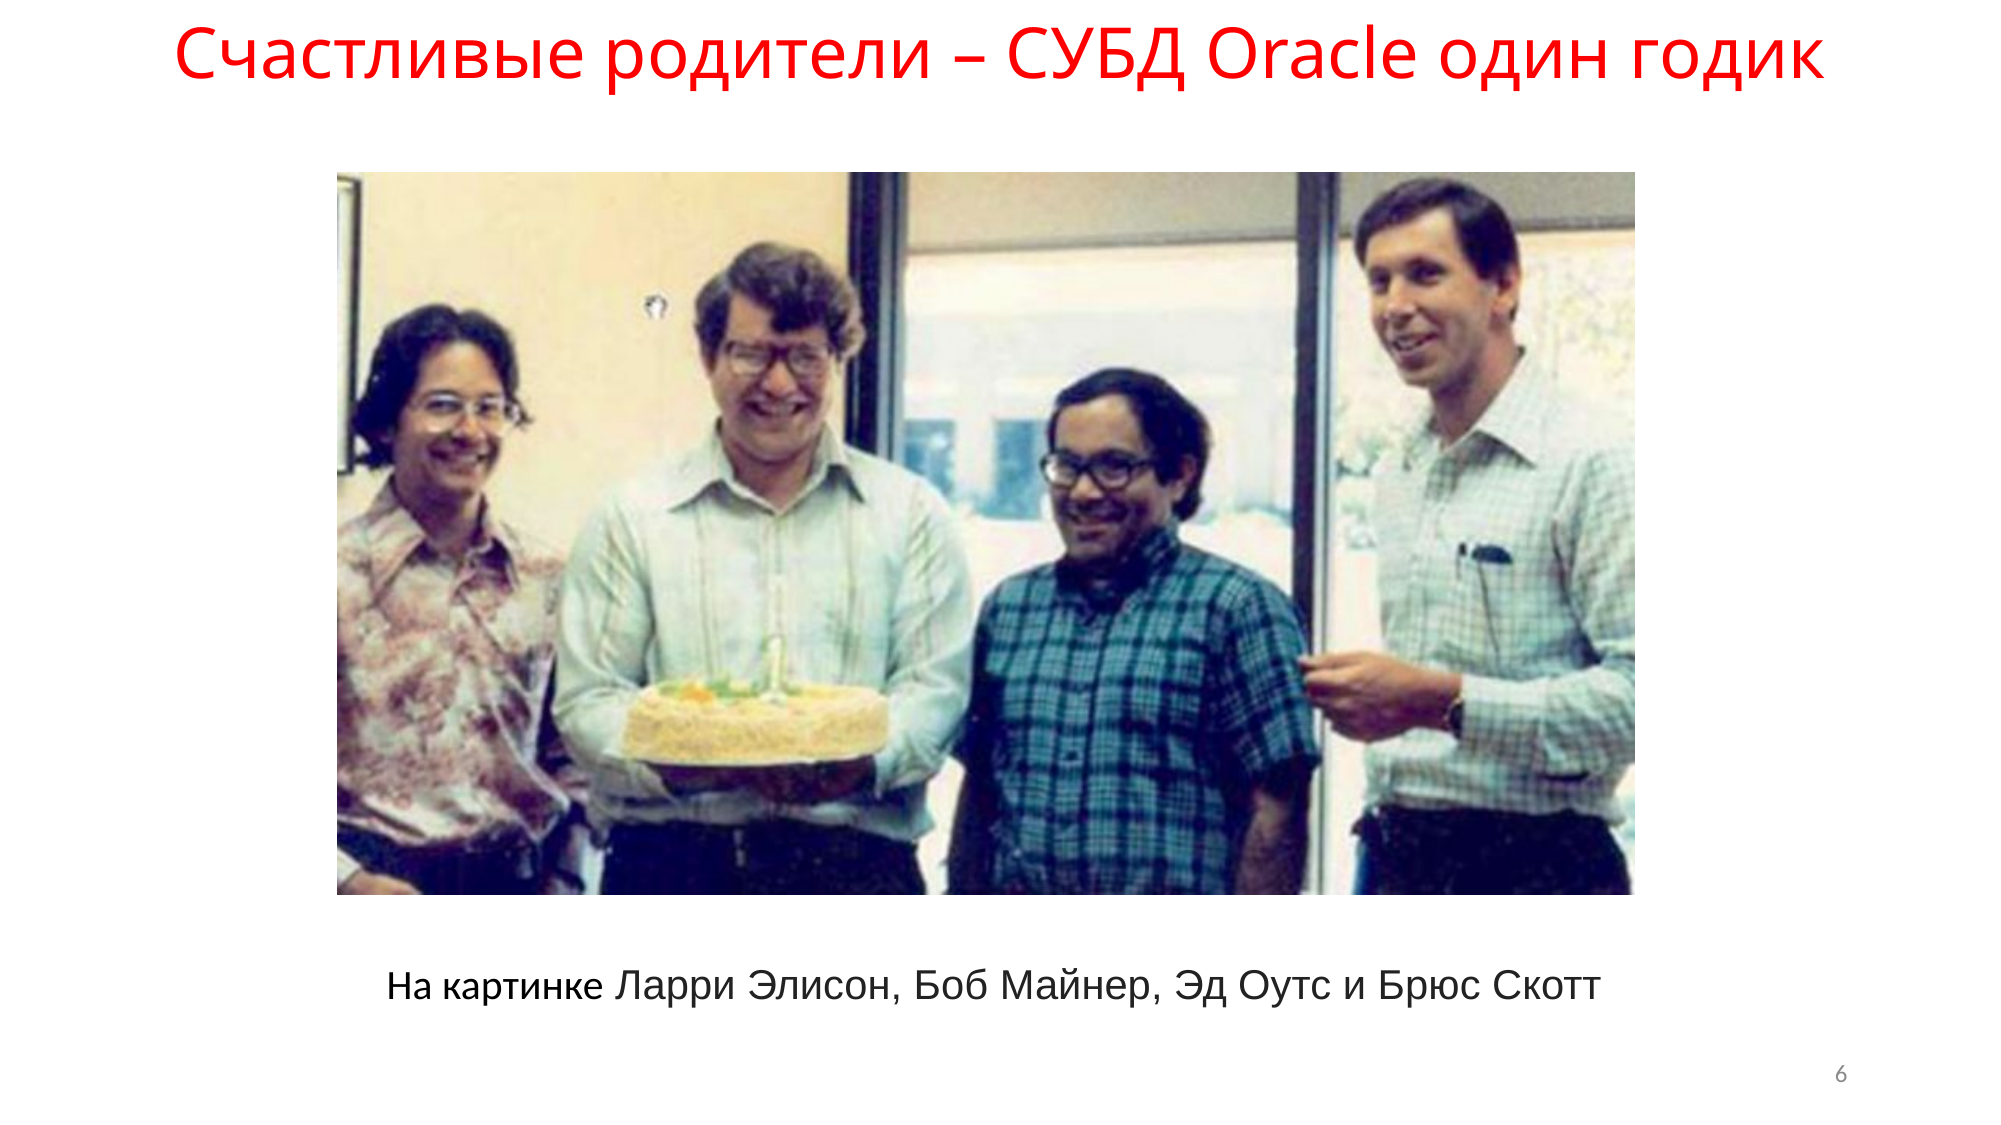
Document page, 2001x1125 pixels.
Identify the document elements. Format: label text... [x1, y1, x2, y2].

picture [337, 172, 1635, 895]
slide_number 6 [1412, 1042, 1863, 1103]
title Счастливые родители – СУБД Oracle один годик [137, 0, 1863, 111]
list На картинке Ларри Элисон, Боб Майнер, Эд Оутс и Брюс Скотт [137, 955, 1863, 1073]
